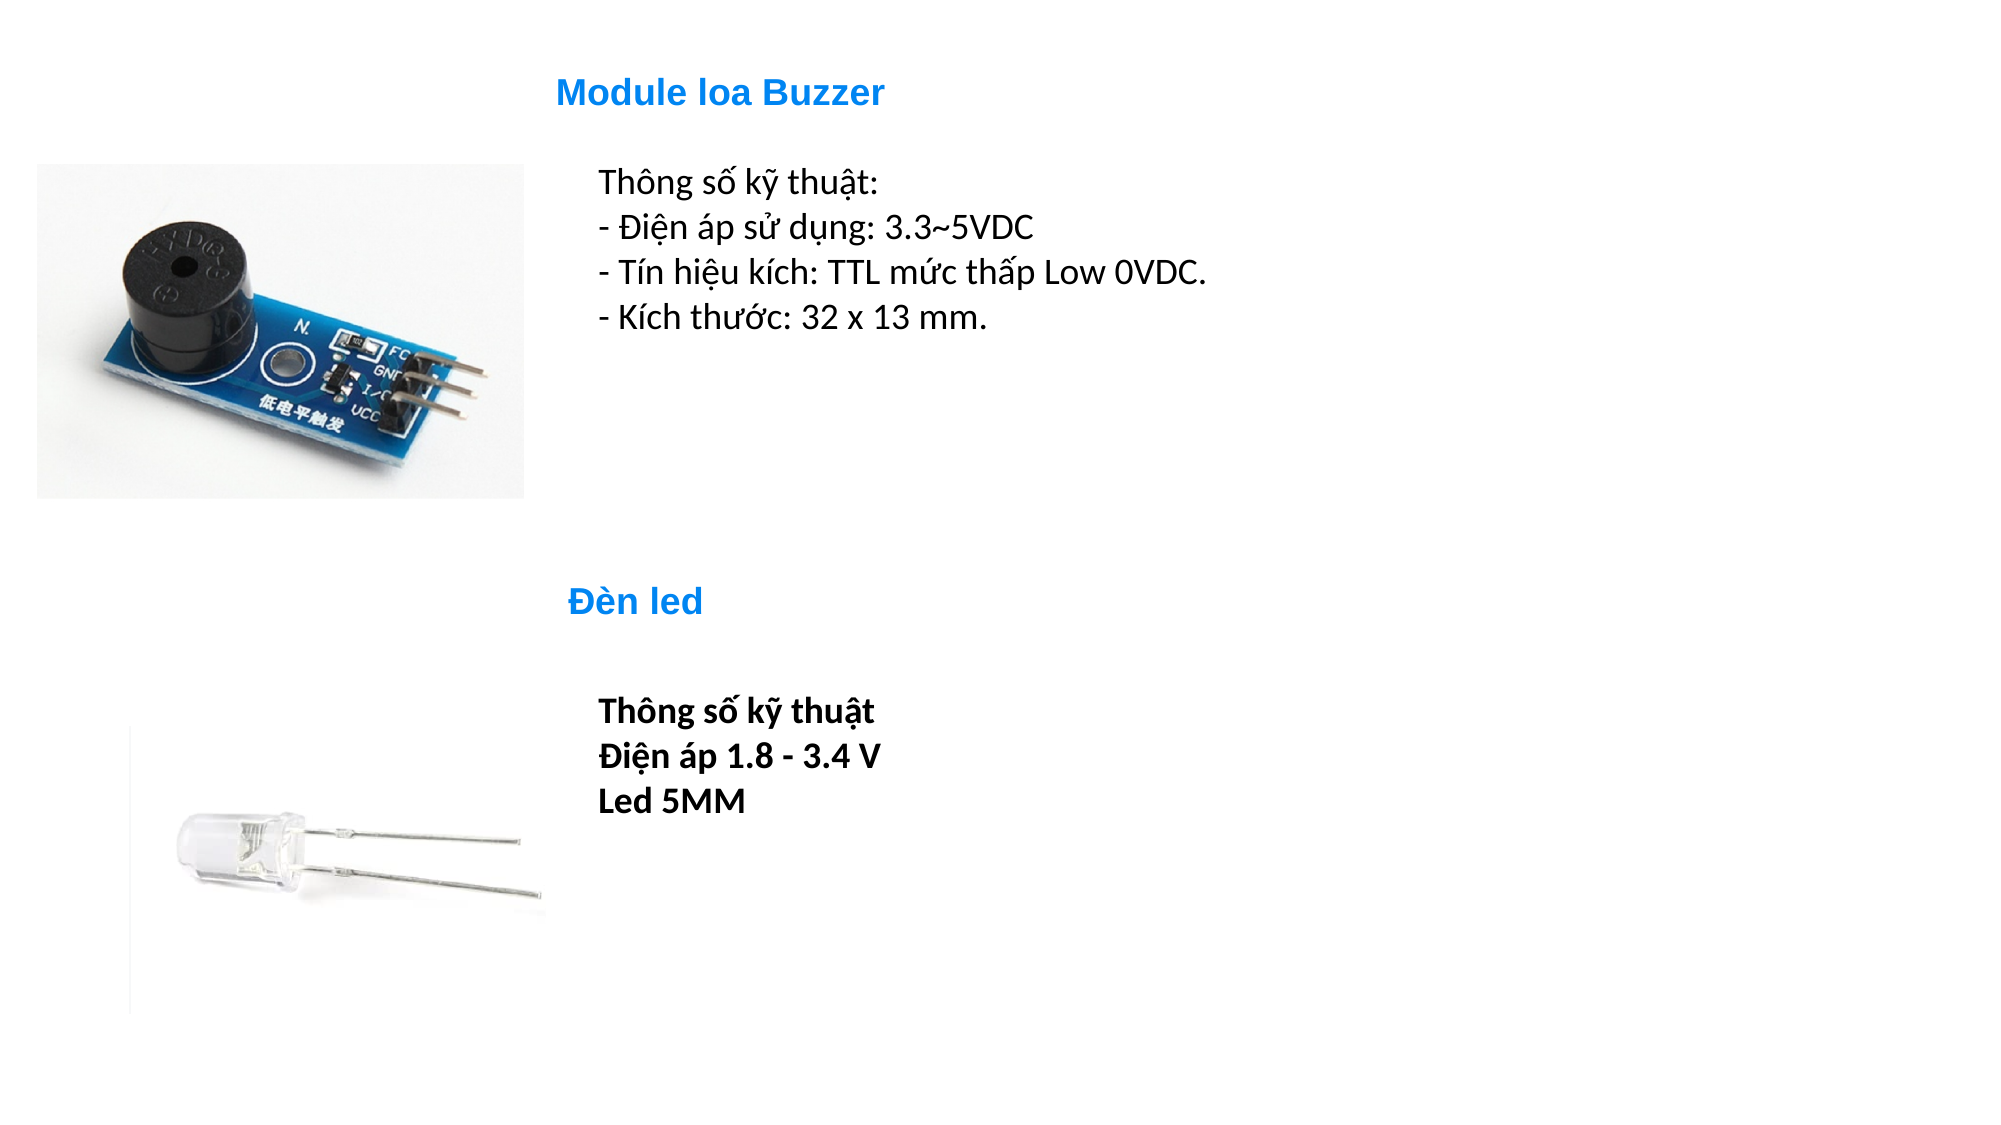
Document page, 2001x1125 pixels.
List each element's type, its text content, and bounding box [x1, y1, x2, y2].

picture [35, 725, 546, 1015]
text_box Thông số kỹ thuật Điện áp 1.8 - 3.4 V Led 5MM [583, 678, 1682, 924]
text_box Đèn led [568, 540, 1667, 659]
text_box Module loa Buzzer [555, 31, 1654, 150]
text_box Thông số kỹ thuật: - Điện áp sử dụng: 3.3~5VDC - Tín hiệu kích: TTL mức thấp Low 0VDC. - Kích thước: 32 x 13 mm. [583, 149, 1682, 435]
picture [37, 163, 524, 513]
